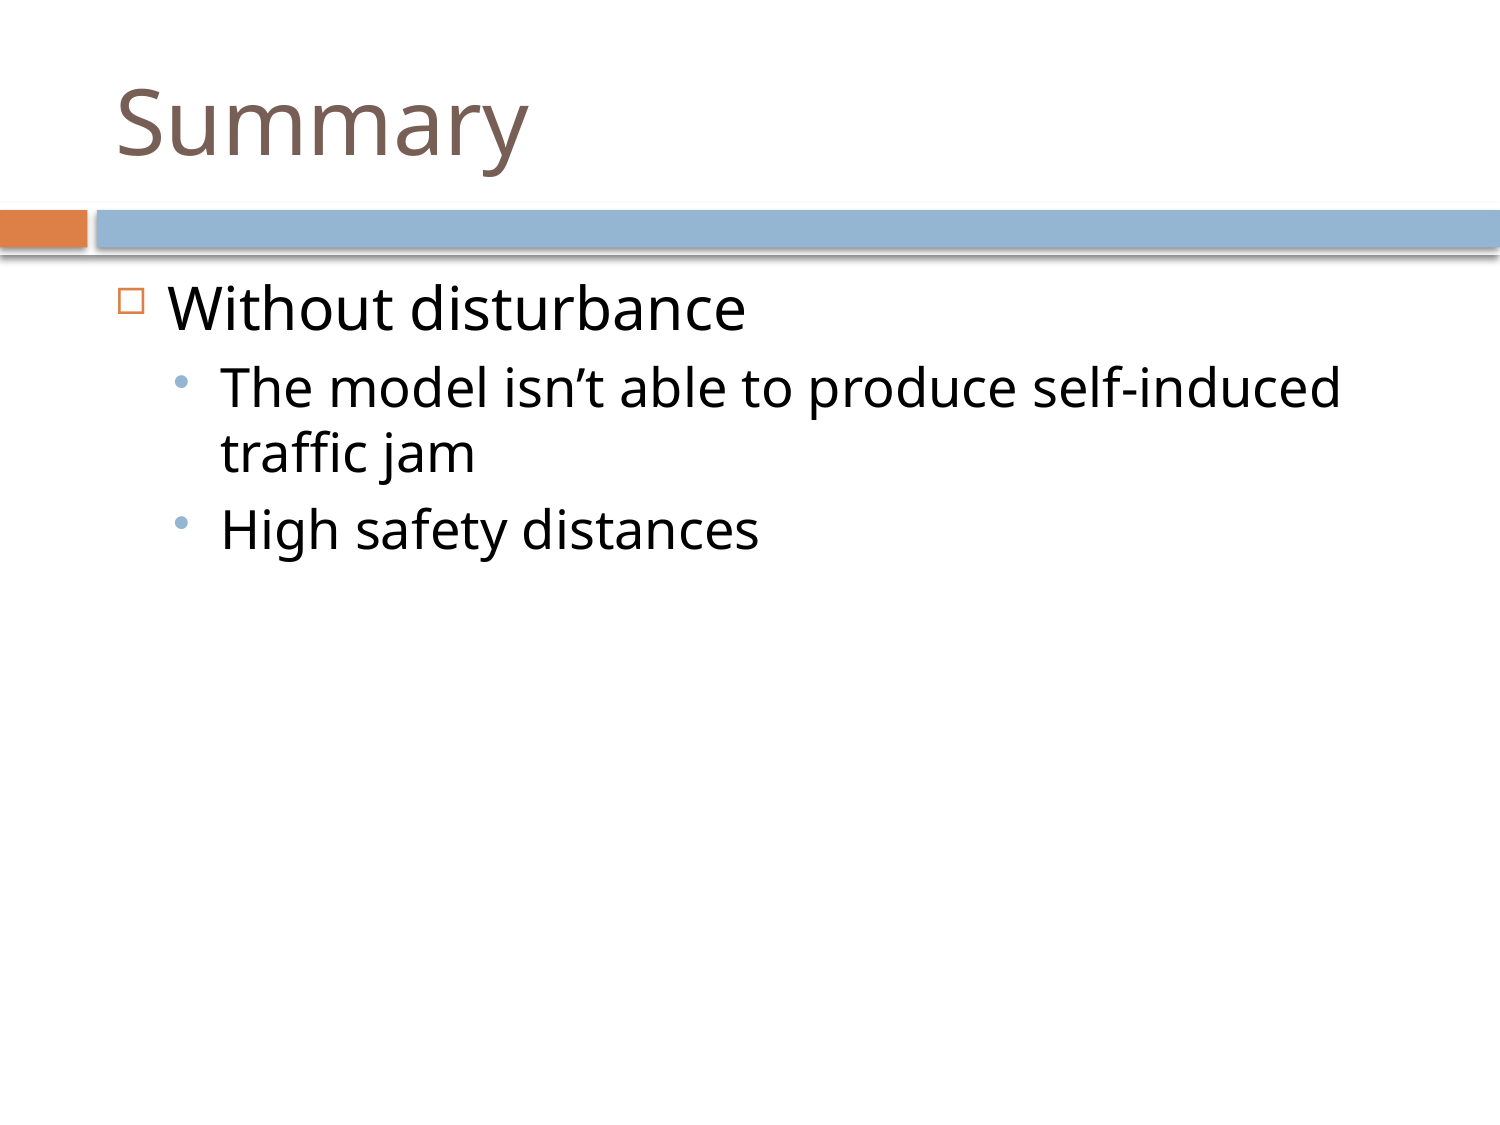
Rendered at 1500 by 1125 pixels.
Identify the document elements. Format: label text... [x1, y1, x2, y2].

title Summary [100, 37, 1438, 200]
list Without disturbance The model isn’t able to produce self-induced traffic jam High safety distances [100, 262, 1438, 1000]
